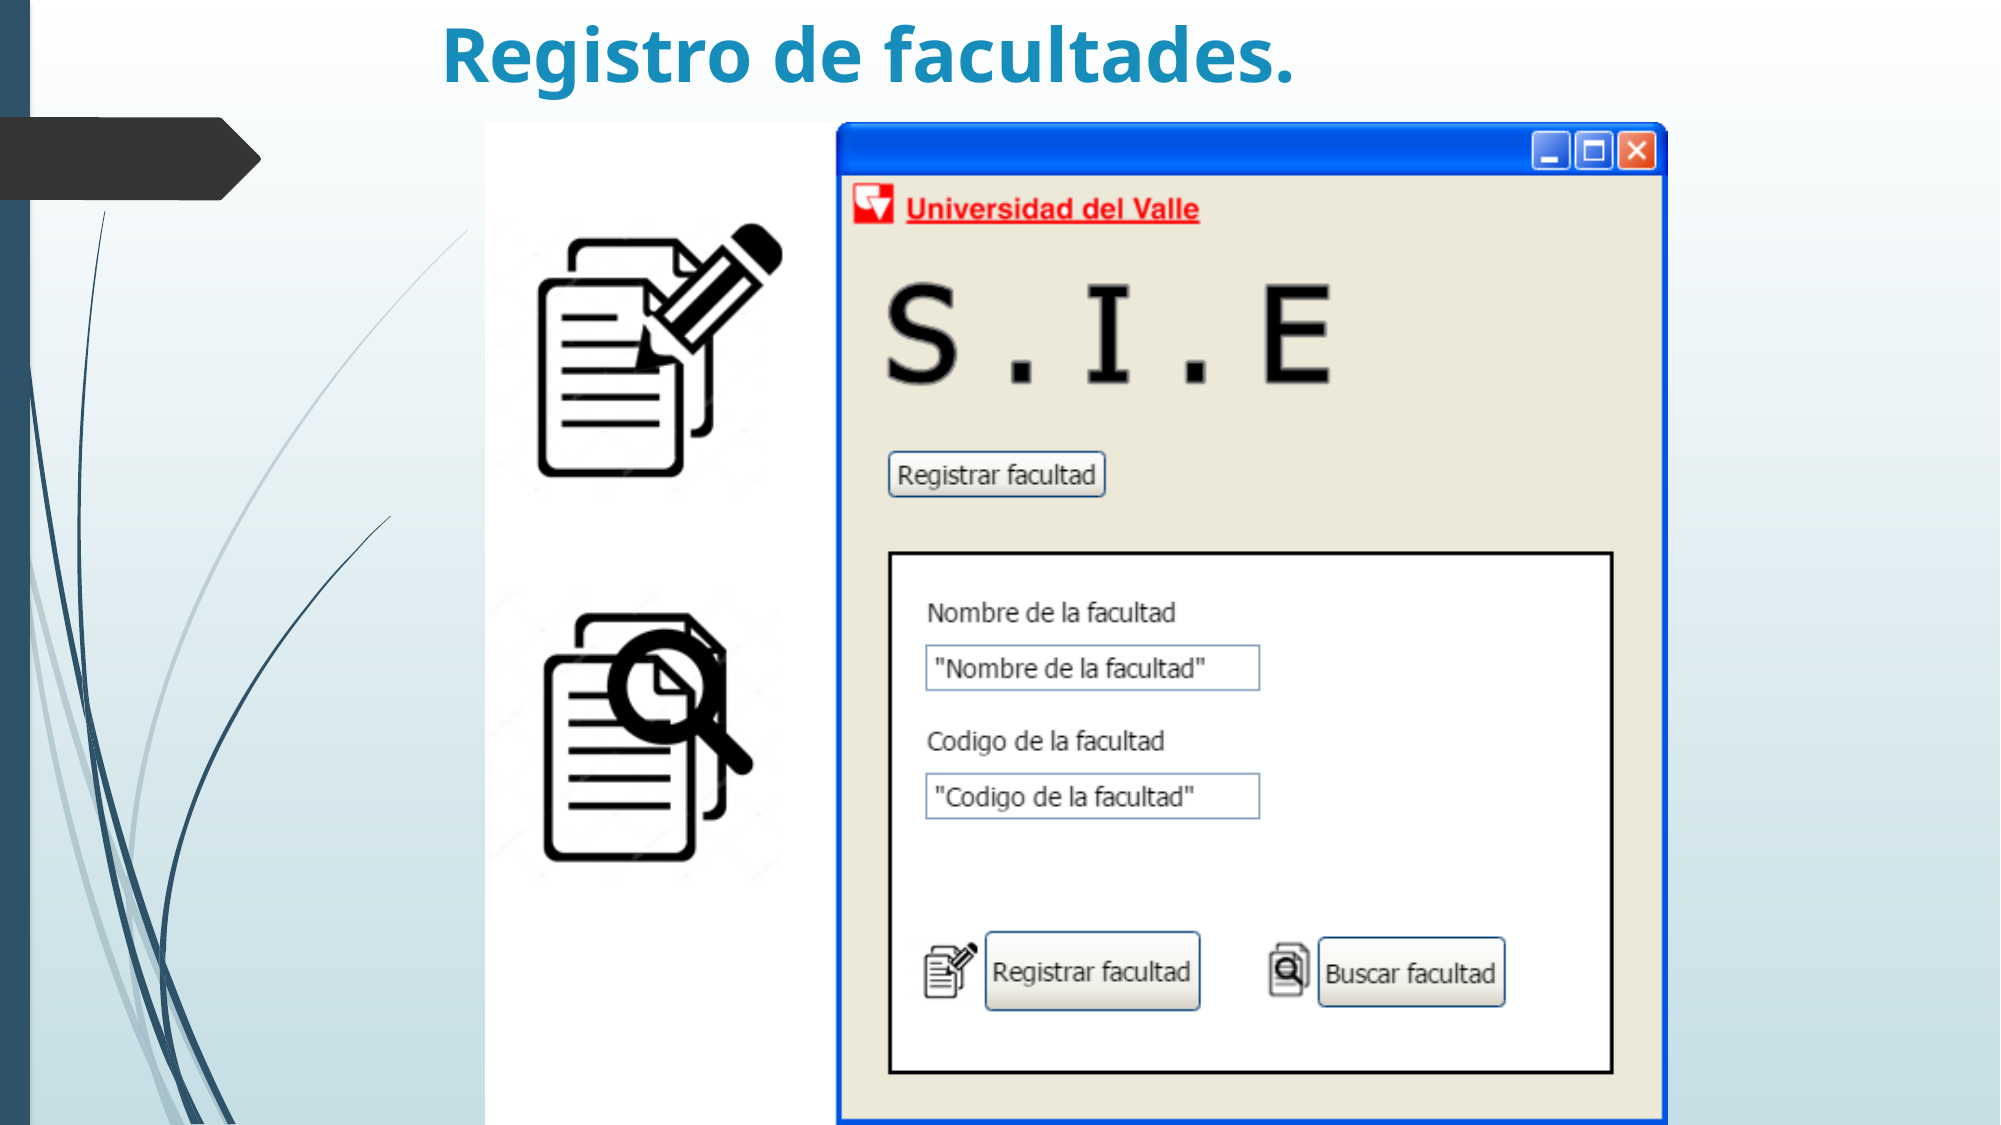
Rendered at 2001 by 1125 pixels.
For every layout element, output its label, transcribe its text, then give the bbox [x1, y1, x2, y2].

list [484, 122, 1669, 1125]
title Registro de facultades. [425, 0, 1887, 211]
